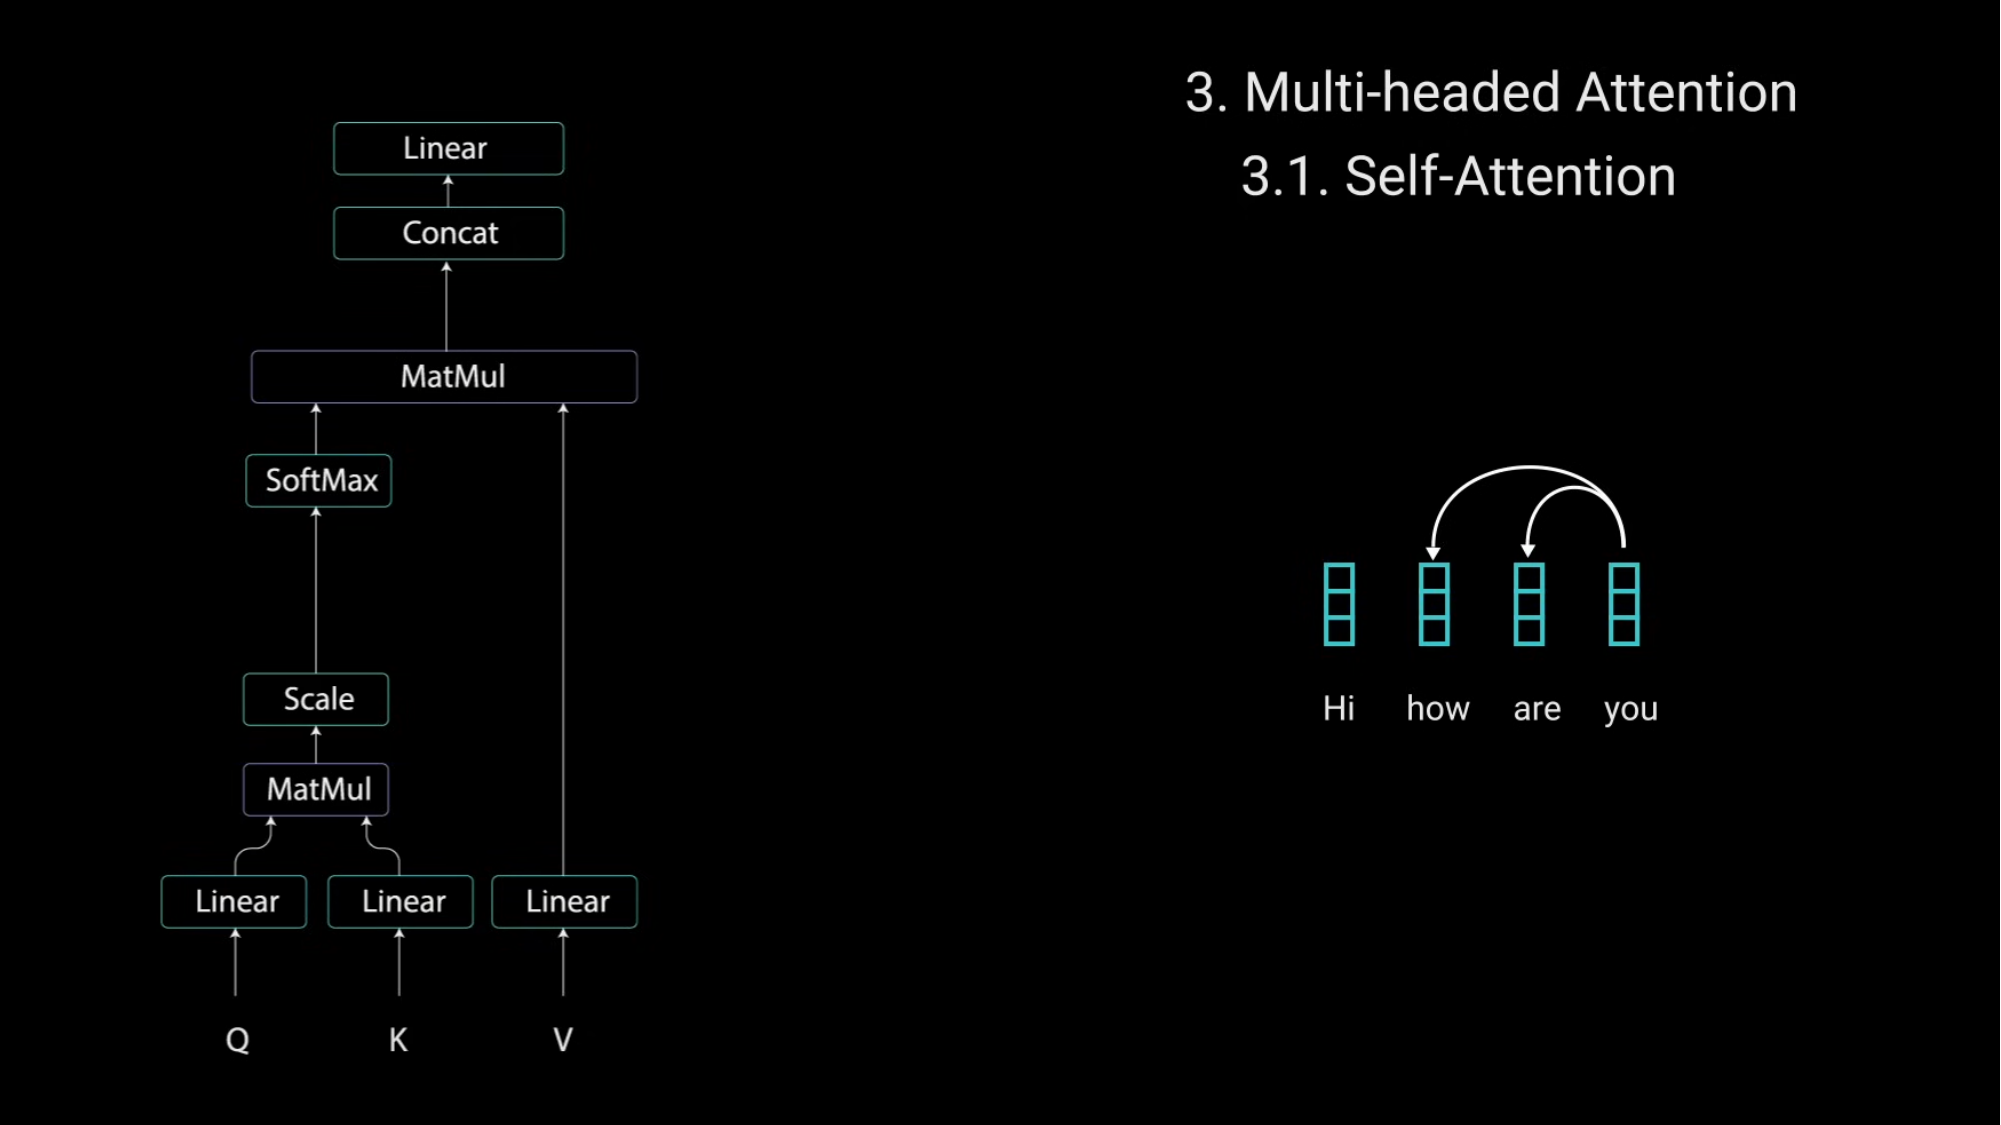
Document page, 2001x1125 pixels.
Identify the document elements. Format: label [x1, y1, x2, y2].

picture [148, 49, 1810, 1076]
